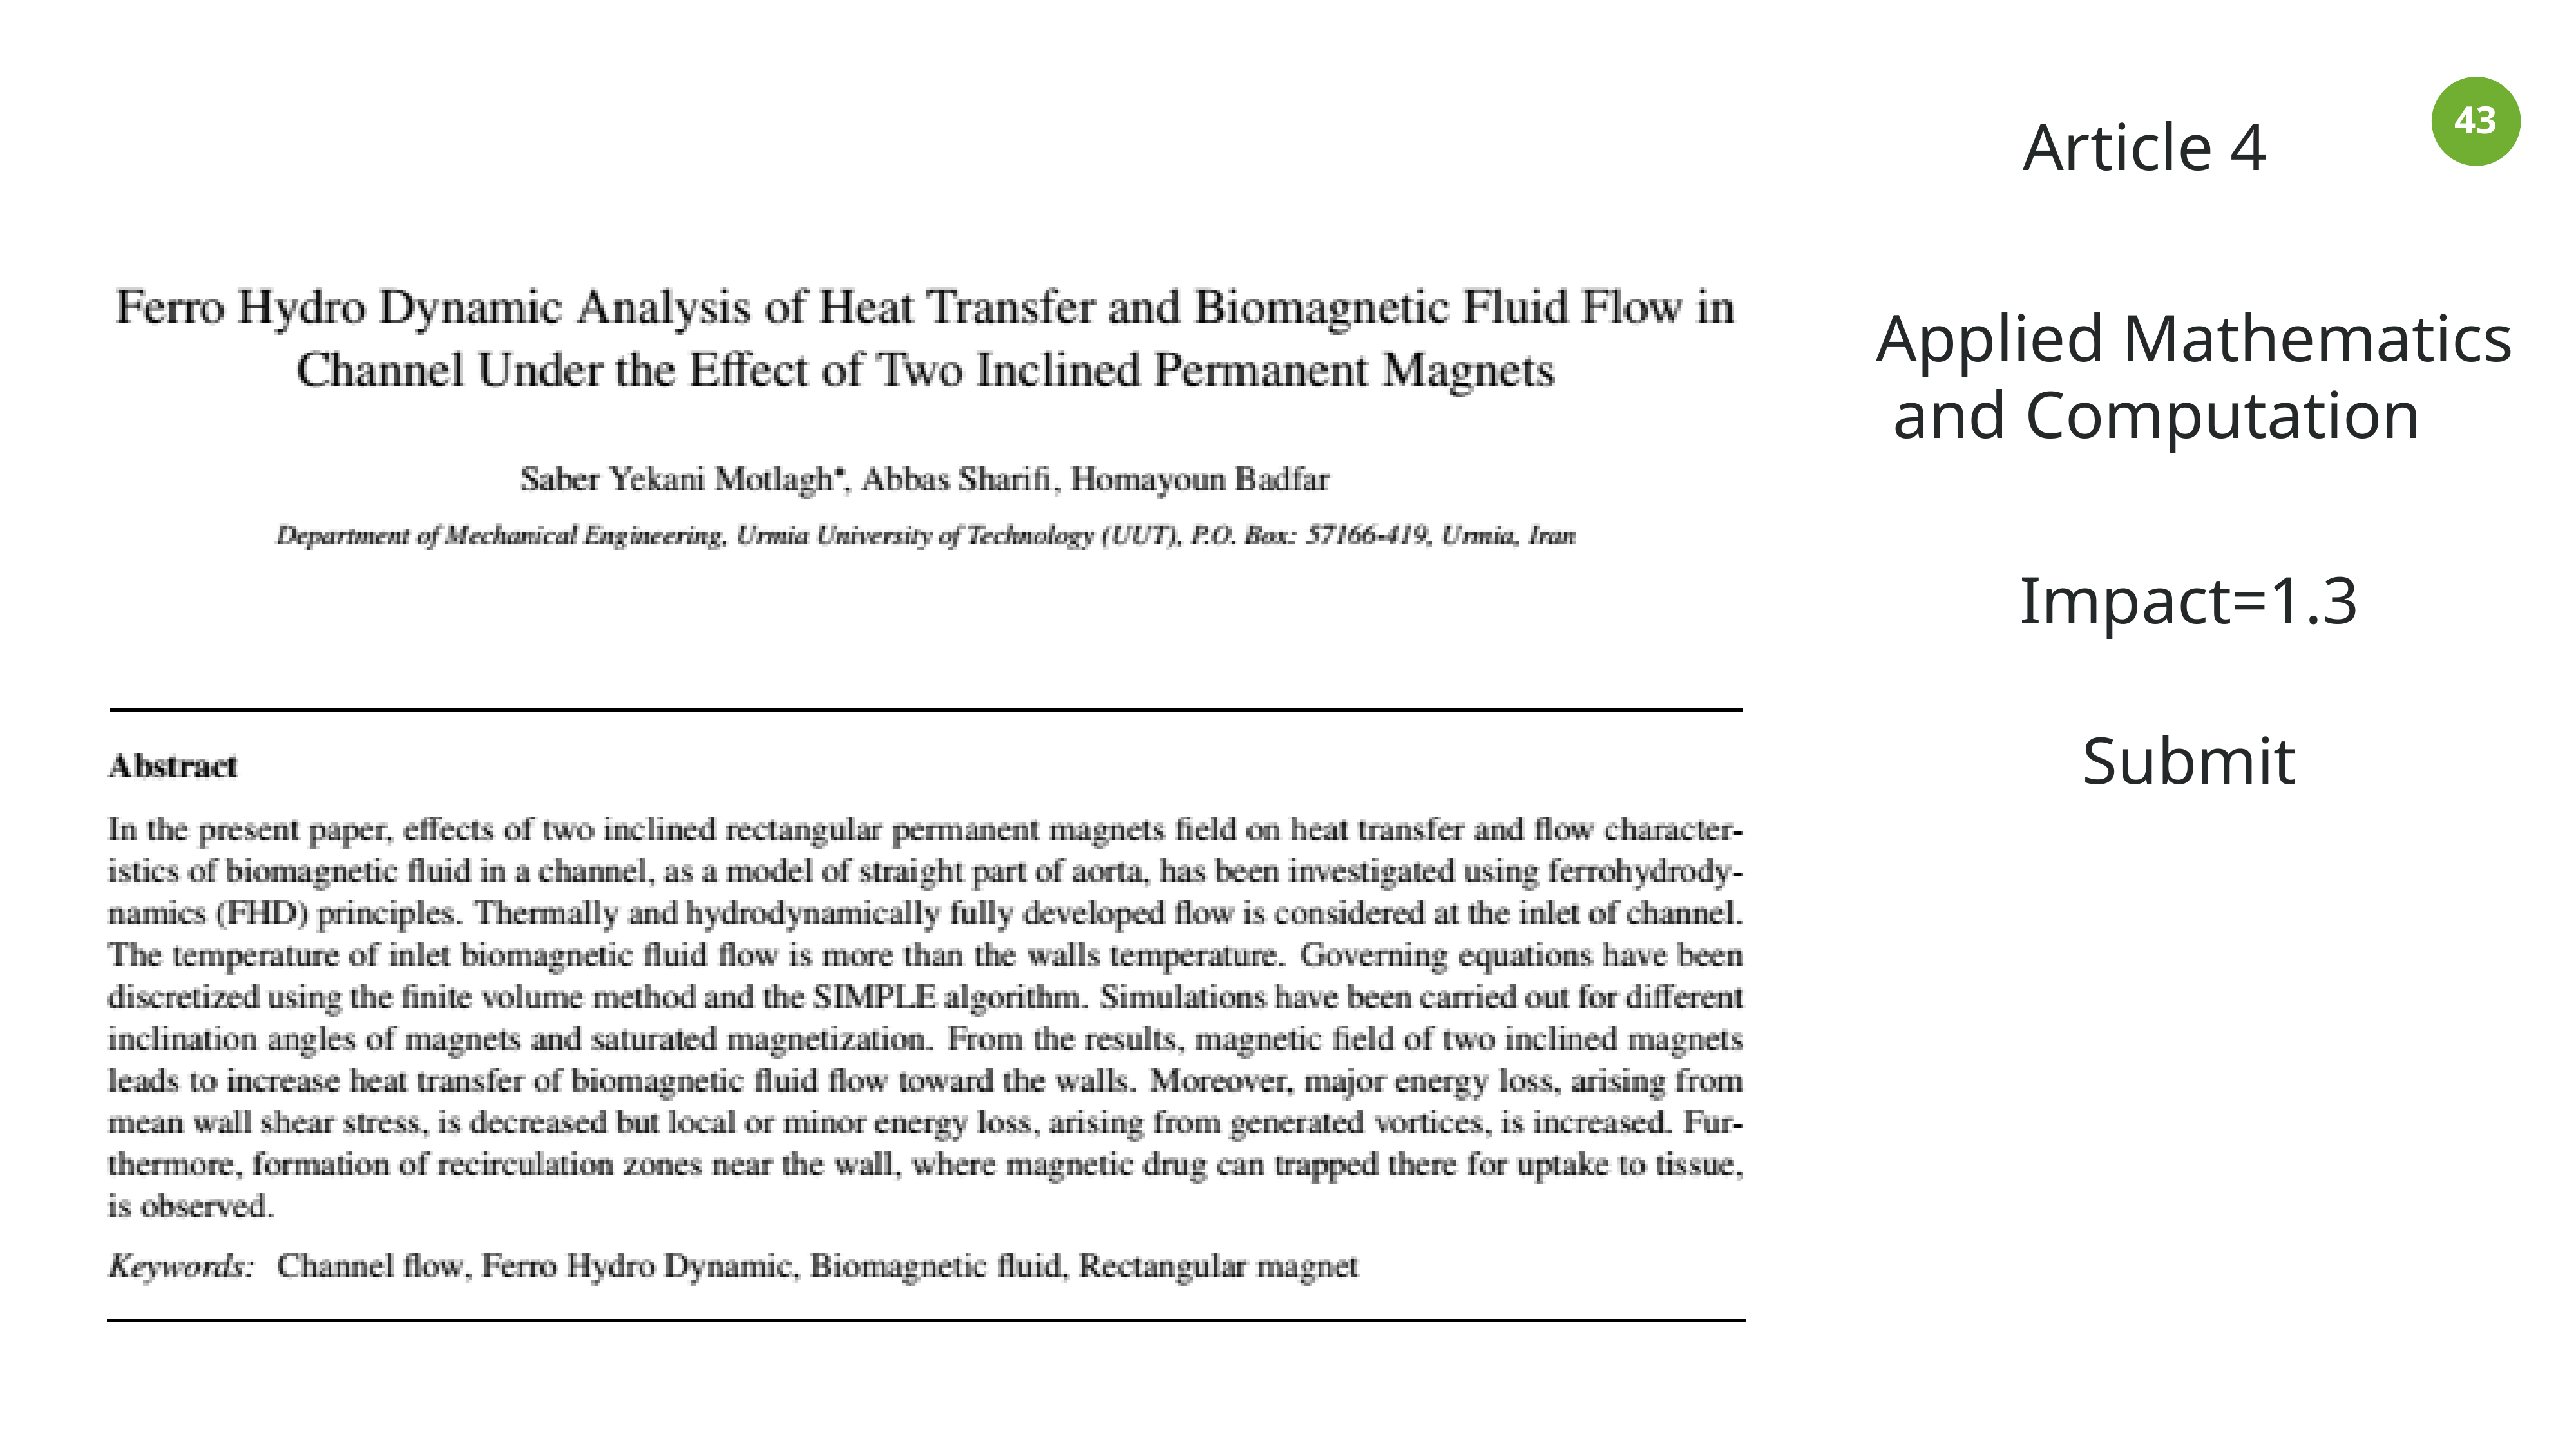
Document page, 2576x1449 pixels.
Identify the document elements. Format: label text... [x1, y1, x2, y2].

text_box Impact=1.3 [2019, 559, 2360, 637]
picture [77, 245, 1791, 1350]
text_box Applied Mathematics and Computation [1876, 296, 2515, 451]
text_box Article 4 [2022, 105, 2268, 184]
text_box Submit [2082, 719, 2297, 797]
